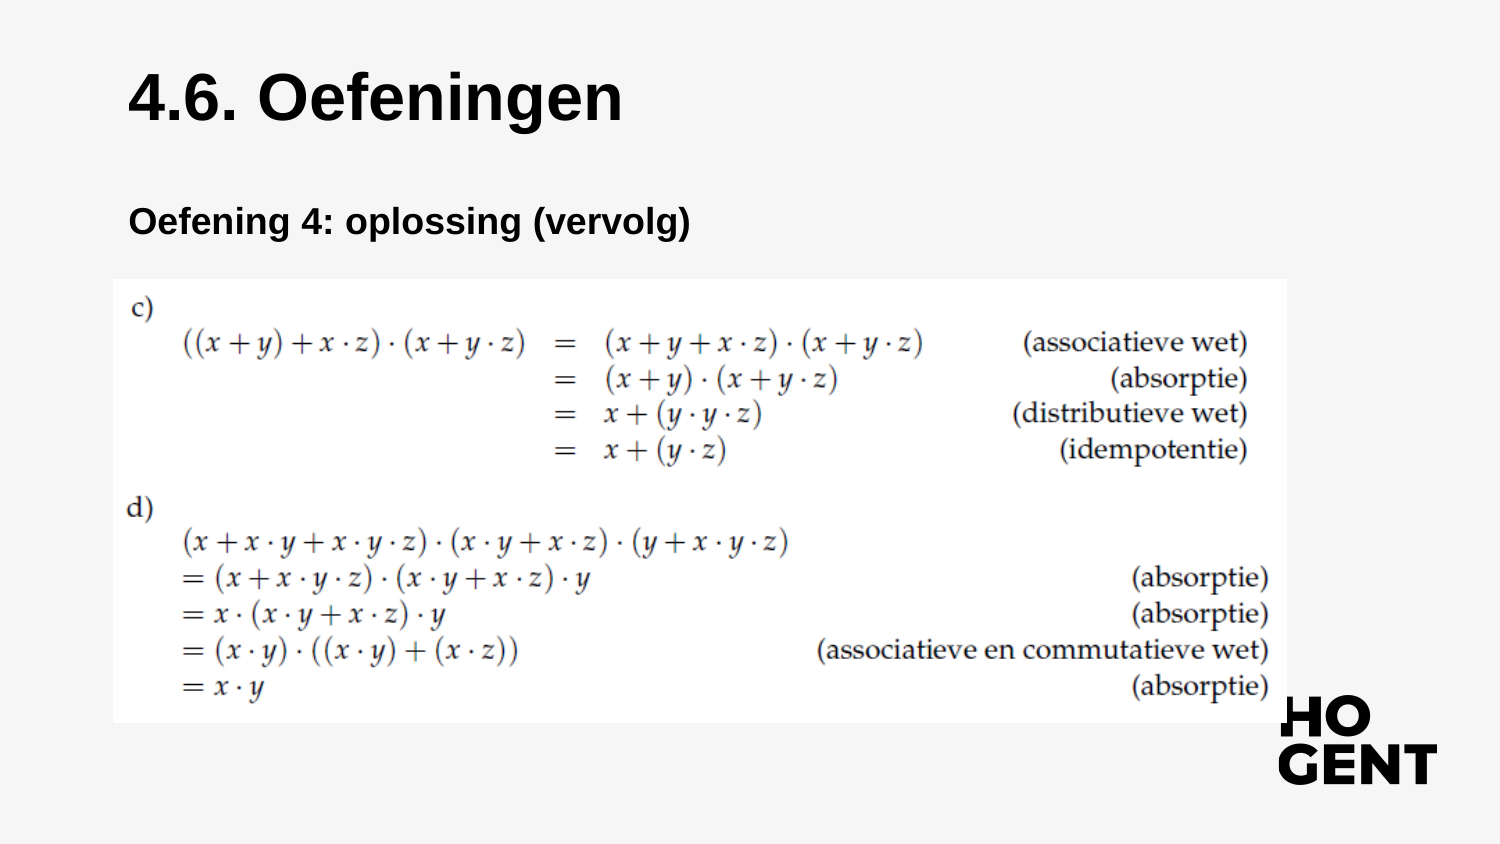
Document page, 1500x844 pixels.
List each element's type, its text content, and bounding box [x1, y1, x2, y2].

title 4.6. Oefeningen [113, 46, 1383, 147]
picture [113, 279, 1288, 723]
list Oefening 4: oplossing (vervolg) [113, 190, 1464, 769]
